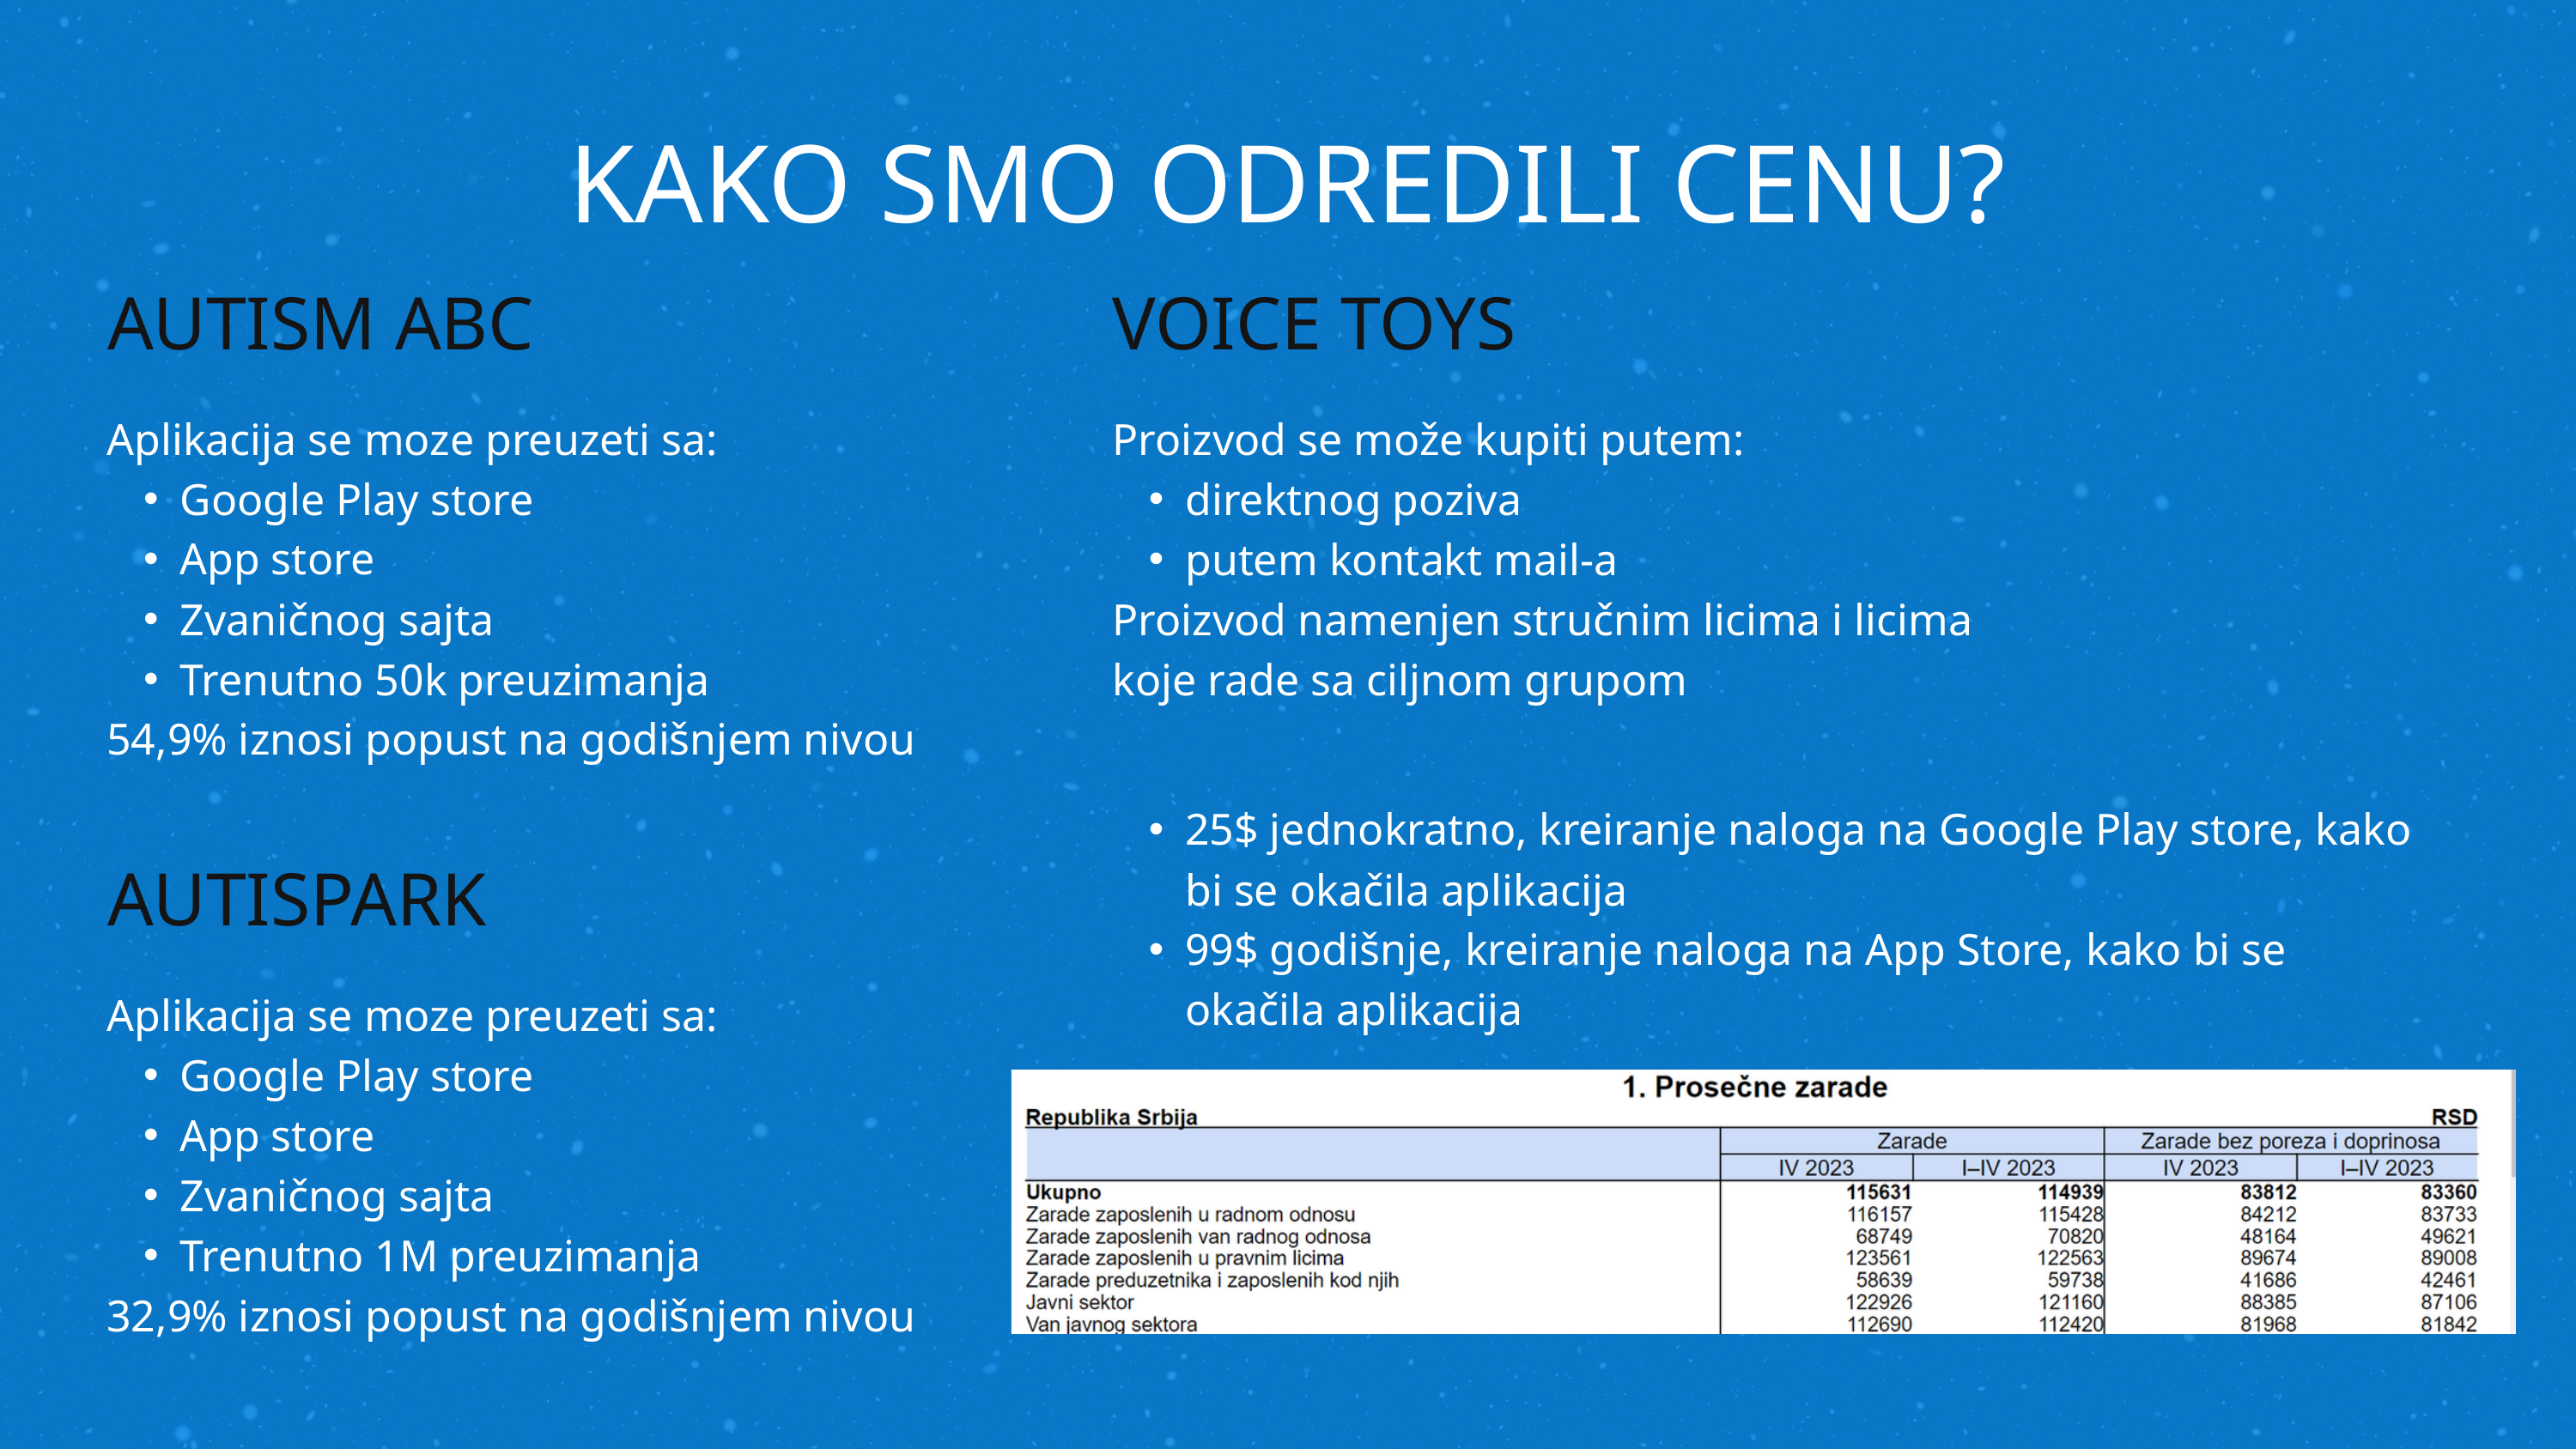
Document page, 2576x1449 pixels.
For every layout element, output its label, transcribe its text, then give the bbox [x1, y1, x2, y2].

text_box VOICE TOYS [1112, 290, 2293, 365]
text_box Aplikacija se moze preuzeti sa: Google Play store App store Zvaničnog sajta Trenutno 50k preuzimanja 54,9% iznosi popust na godišnjem nivou [106, 403, 1012, 765]
text_box AUTISM ABC [106, 290, 1112, 365]
text_box [1012, 1070, 2516, 1334]
text_box Proizvod se može kupiti putem: direktnog poziva putem kontakt mail-a Proizvod namenjen stručnim licima i licima koje rade sa ciljnom grupom [1112, 403, 2017, 705]
text_box Aplikacija se moze preuzeti sa: Google Play store App store Zvaničnog sajta Trenutno 1M preuzimanja 32,9% iznosi popust na godišnjem nivou [106, 979, 1012, 1341]
text_box KAKO SMO ODREDILI CENU? [283, 94, 2293, 245]
text_box [0, 0, 2576, 1449]
text_box 25$ jednokratno, kreiranje naloga na Google Play store, kako bi se okačila aplikacija 99$ godišnje, kreiranje naloga na App Store, kako bi se okačila aplikacija [1112, 793, 2432, 1034]
text_box AUTISPARK [106, 867, 1112, 941]
